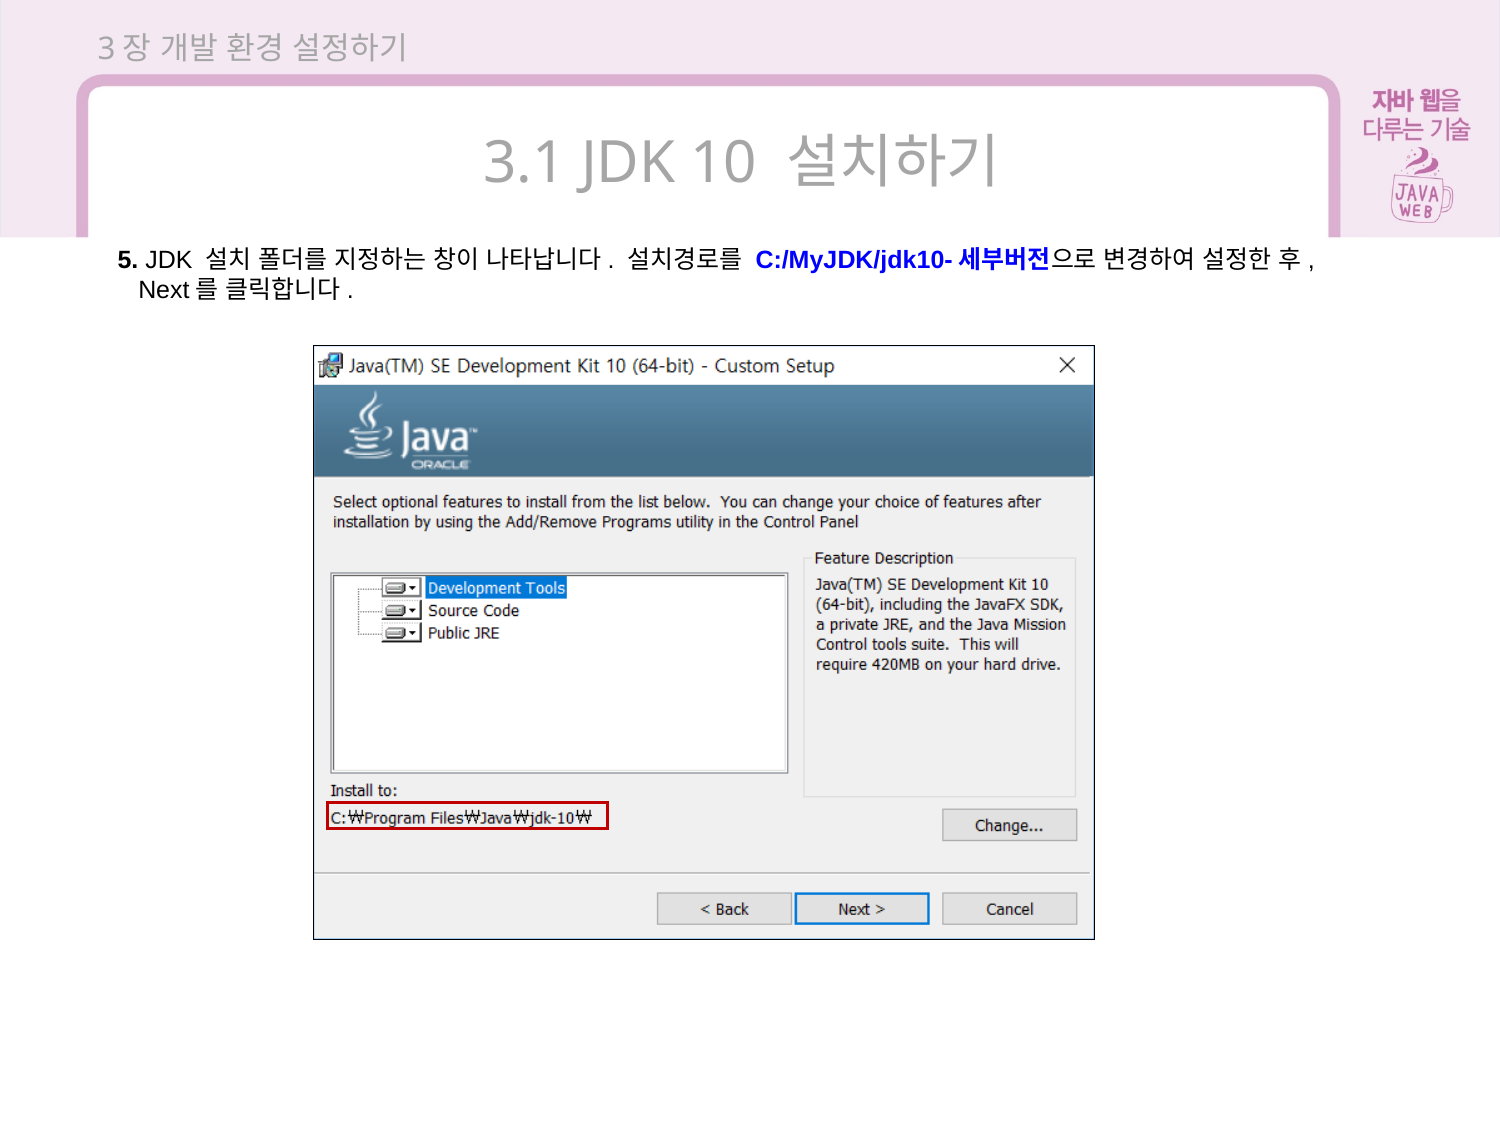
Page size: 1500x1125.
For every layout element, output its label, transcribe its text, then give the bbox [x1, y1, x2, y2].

text_box 3.1 JDK 10 설치하기 [217, 117, 1268, 202]
text_box 3장 개발 환경 설정하기 [82, 0, 1133, 74]
picture [0, 0, 1500, 1125]
text_box 5. JDK 설치 폴더를 지정하는 창이 나타납니다. 설치경로를 C:/MyJDK/jdk10-세부버전으로 변경하여 설정한 후, Next를 클릭합니다. [102, 236, 1394, 312]
